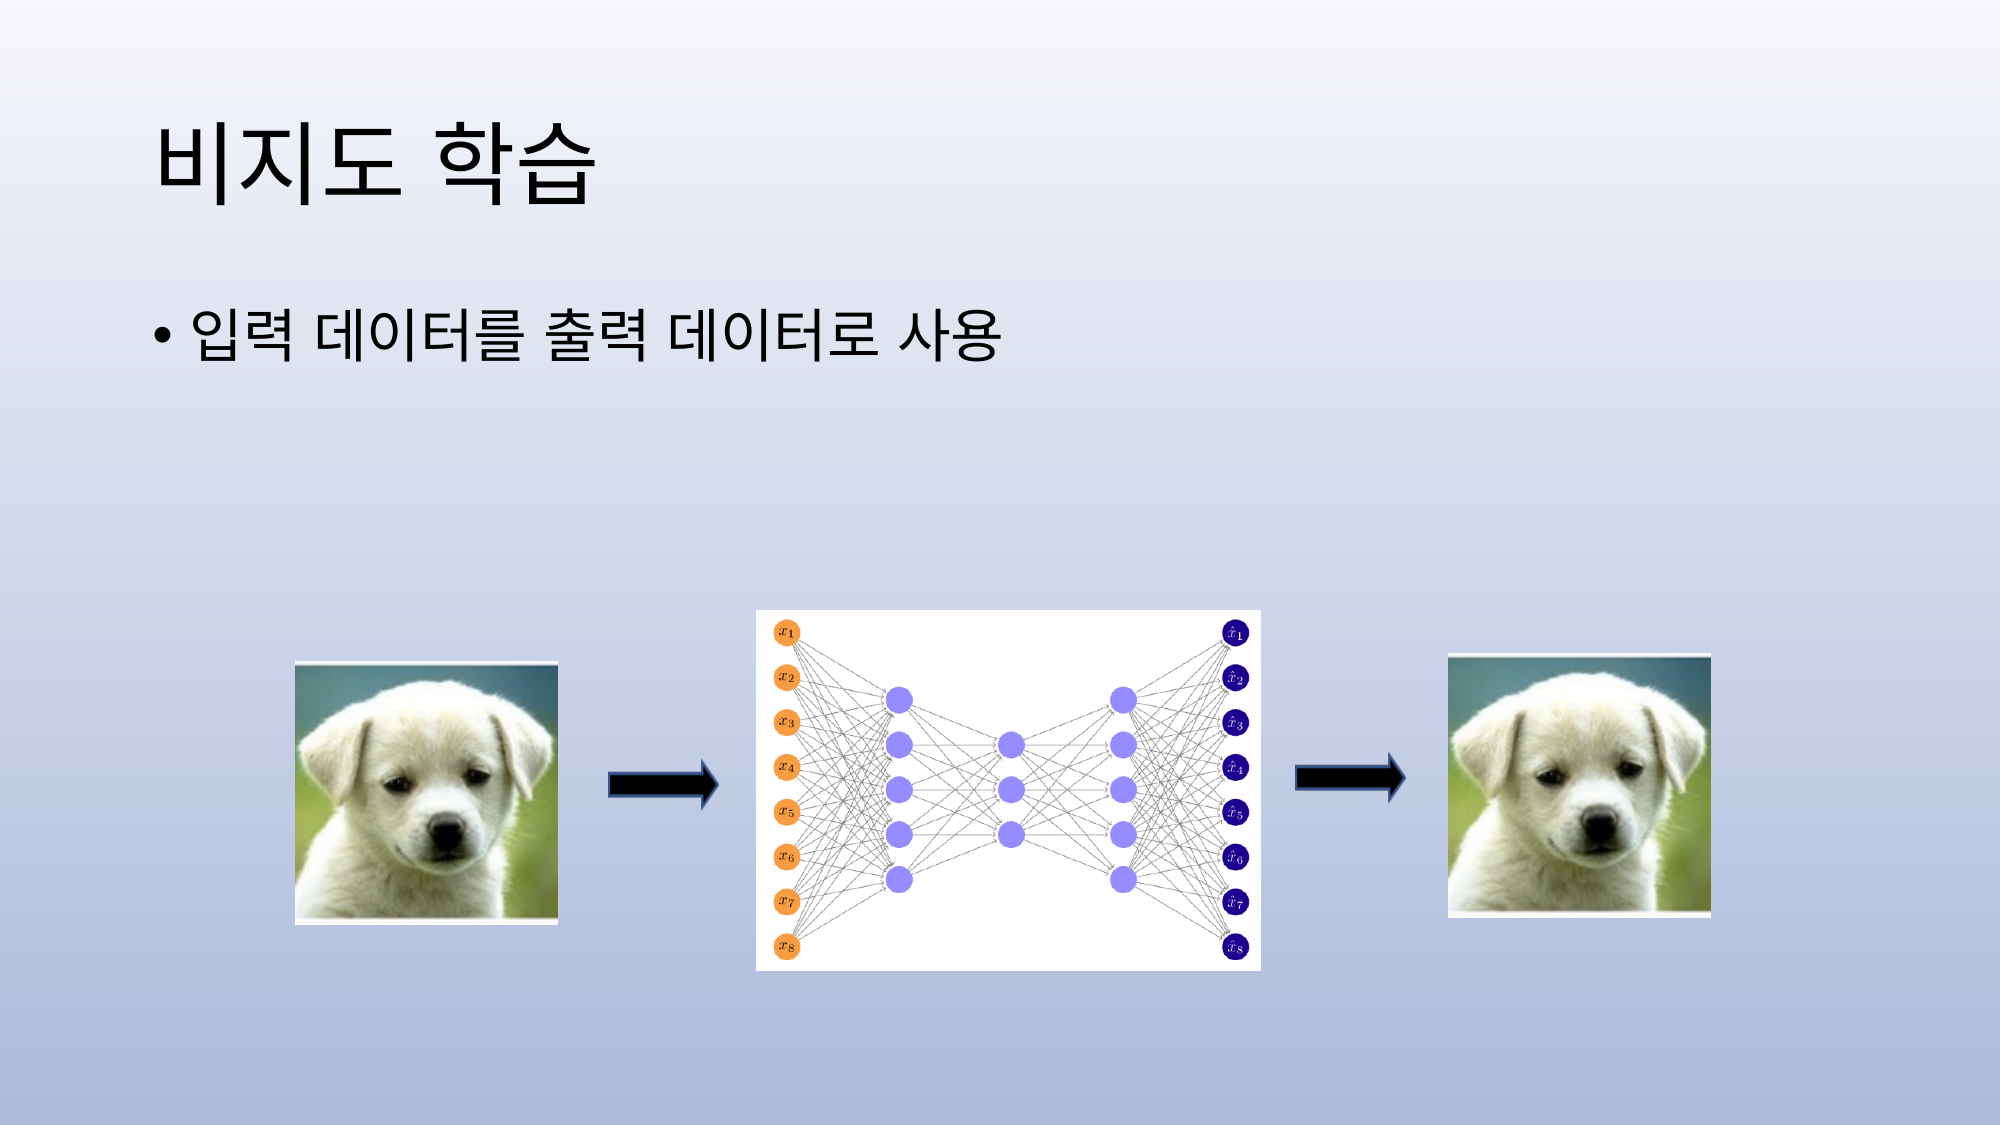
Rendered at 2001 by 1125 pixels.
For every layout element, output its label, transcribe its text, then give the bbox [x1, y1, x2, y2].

picture [608, 758, 719, 812]
title 비지도 학습 [137, 59, 1863, 278]
picture [295, 661, 558, 925]
picture [1448, 653, 1711, 918]
picture [1295, 751, 1406, 805]
picture [756, 610, 1261, 971]
list 입력 데이터를 출력 데이터로 사용 [137, 299, 1863, 1014]
